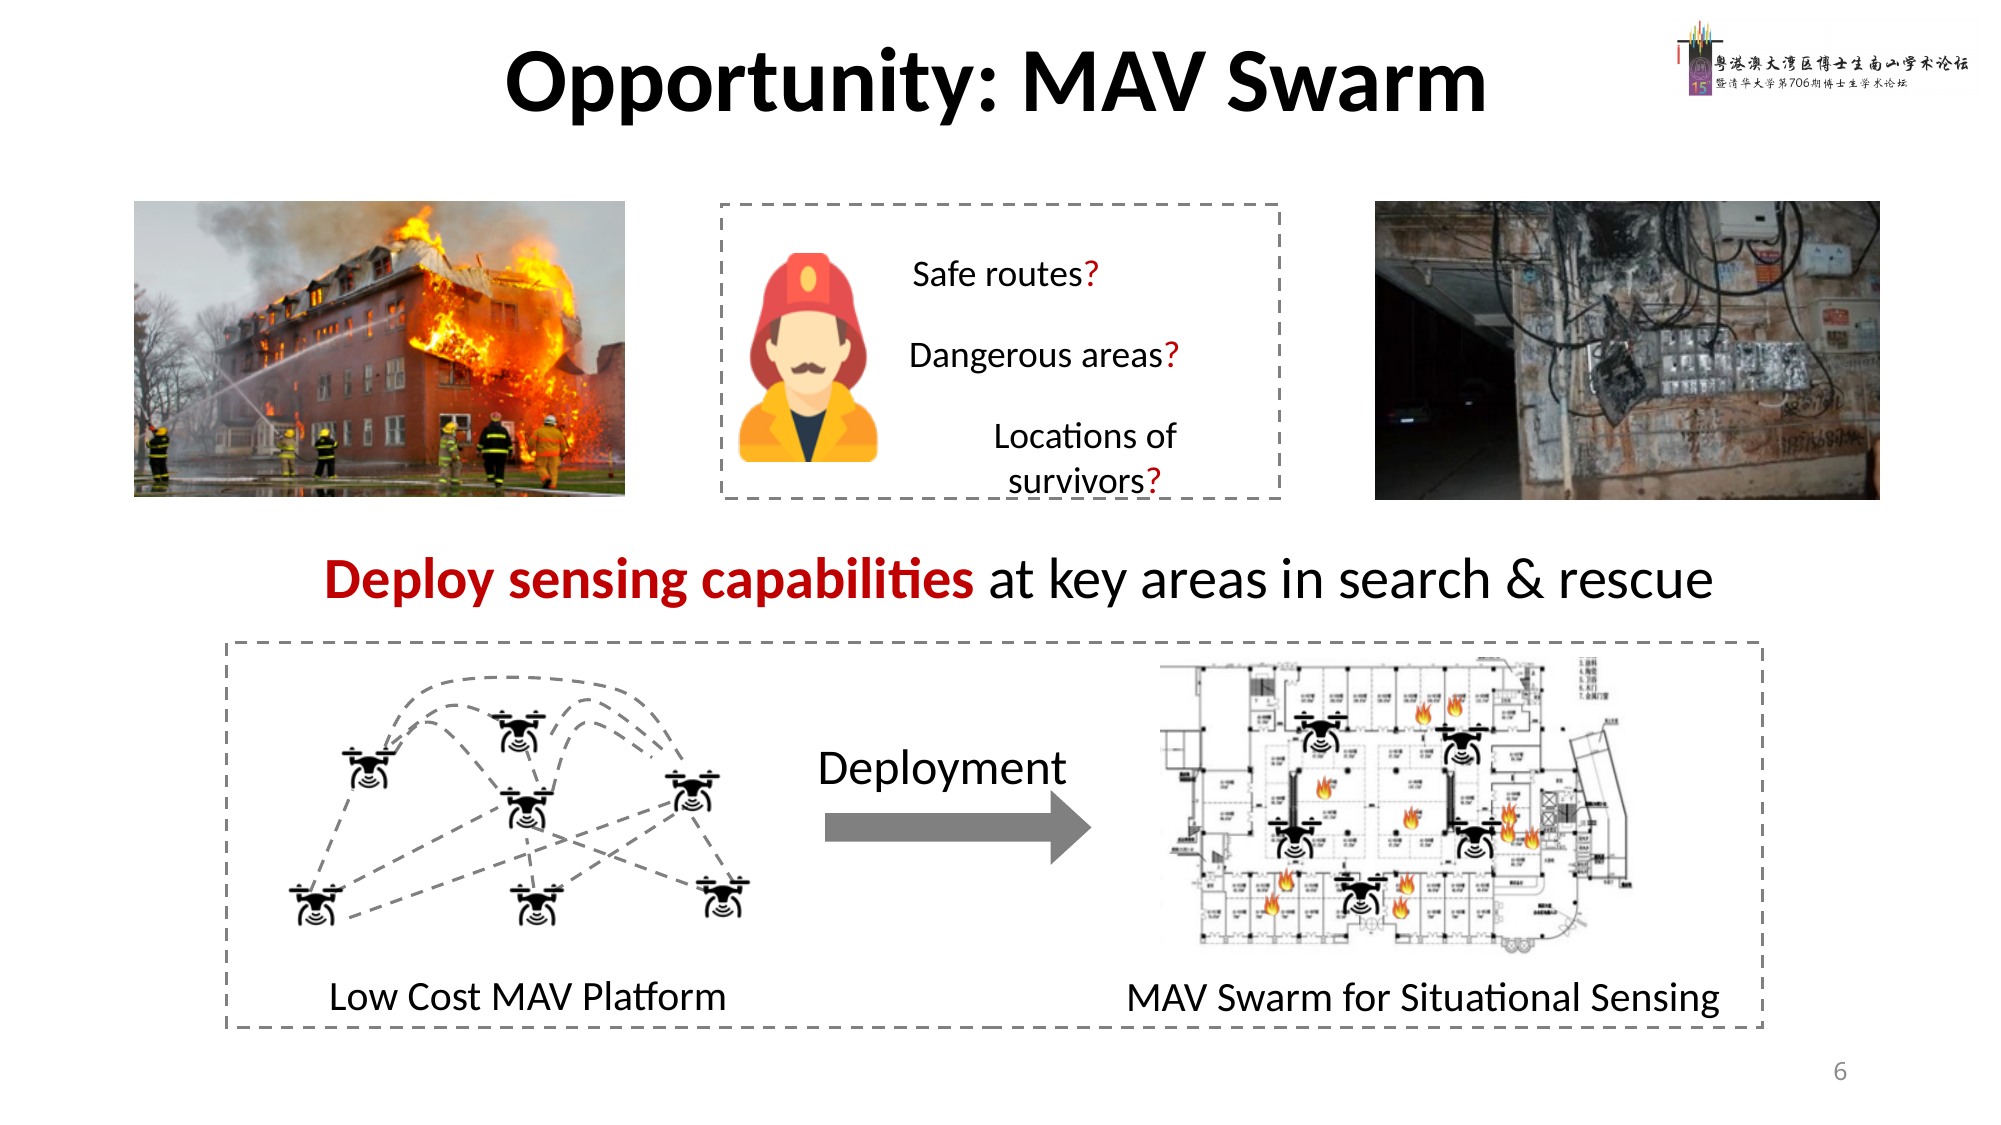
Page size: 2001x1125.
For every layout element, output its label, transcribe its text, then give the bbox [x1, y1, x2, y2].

text_box Locations of survivors? [902, 499, 1269, 509]
text_box Deploy sensing capabilities at key areas in search & rescue [310, 518, 1745, 618]
picture [134, 201, 625, 497]
picture [1375, 201, 1880, 500]
text_box MAV Swarm for Situational Sensing [1089, 962, 1757, 1027]
text_box [226, 641, 1763, 1028]
text_box Low Cost MAV Platform [215, 961, 841, 1026]
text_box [721, 204, 1280, 499]
slide_number 6 [1412, 1042, 1863, 1103]
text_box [287, 657, 1643, 956]
text_box Opportunity: MAV Swarm [18, 12, 1978, 138]
